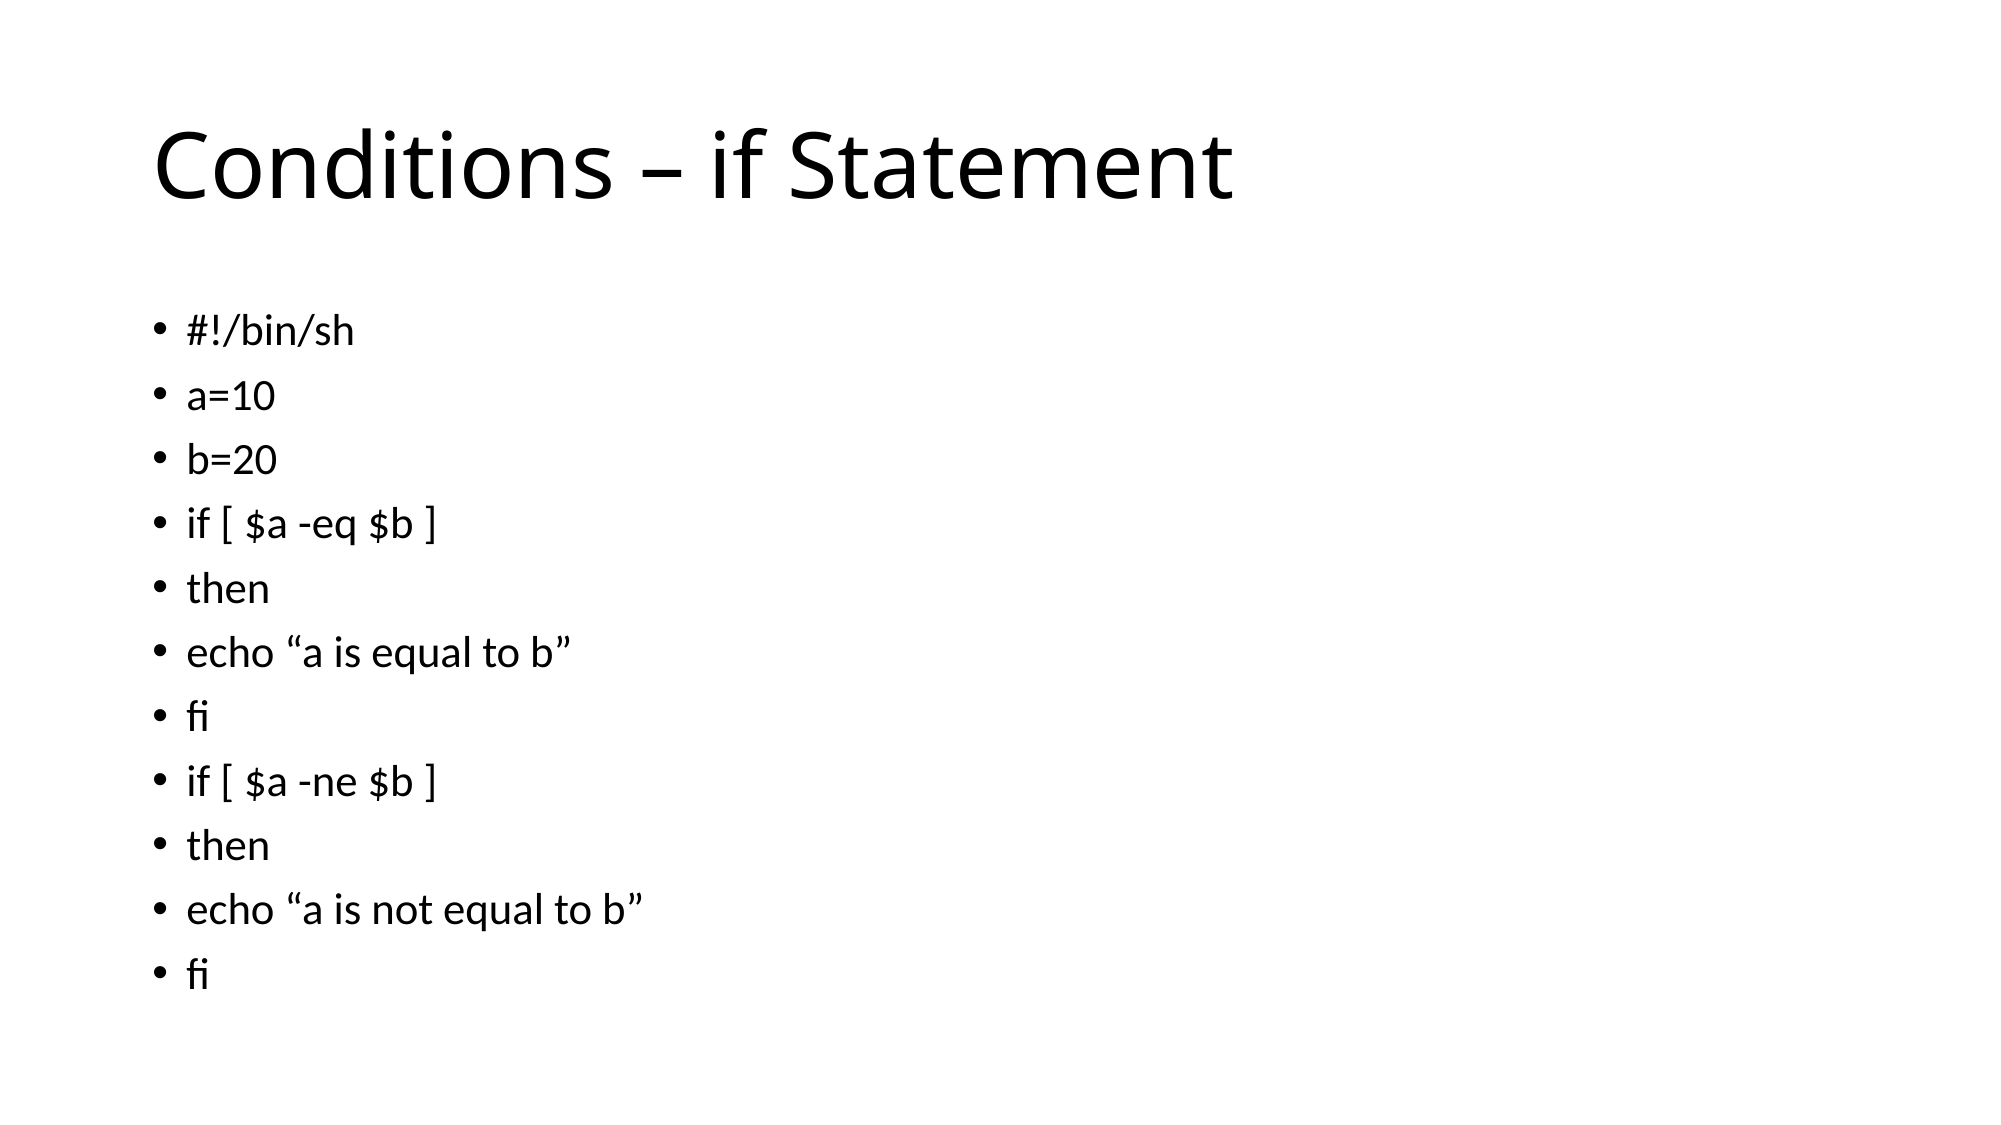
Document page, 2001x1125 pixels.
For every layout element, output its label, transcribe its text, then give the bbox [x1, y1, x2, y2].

list #!/bin/sh a=10 b=20 if [ $a -eq $b ] then echo “a is equal to b” fi if [ $a -ne $b ] then echo “a is not equal to b” fi [137, 299, 1863, 1014]
title Conditions – if Statement [137, 59, 1863, 278]
